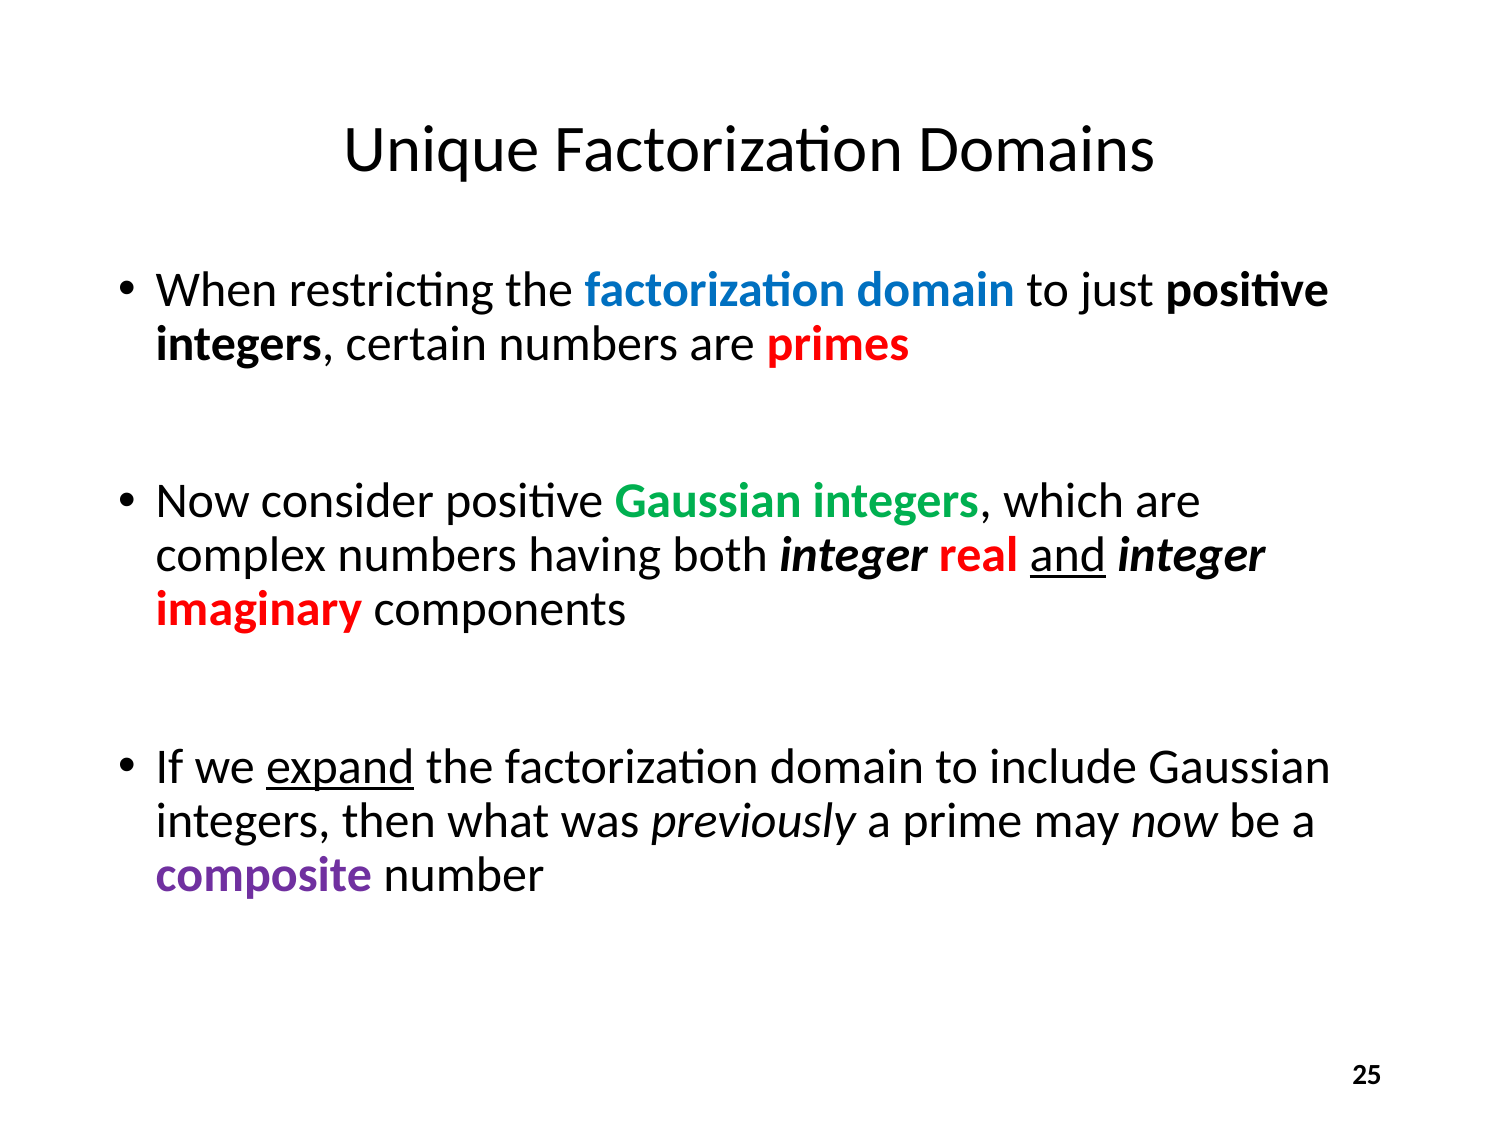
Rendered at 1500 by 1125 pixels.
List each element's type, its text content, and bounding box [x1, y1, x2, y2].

slide_number 25 [1059, 1042, 1397, 1103]
title Unique Factorization Domains [103, 59, 1397, 241]
